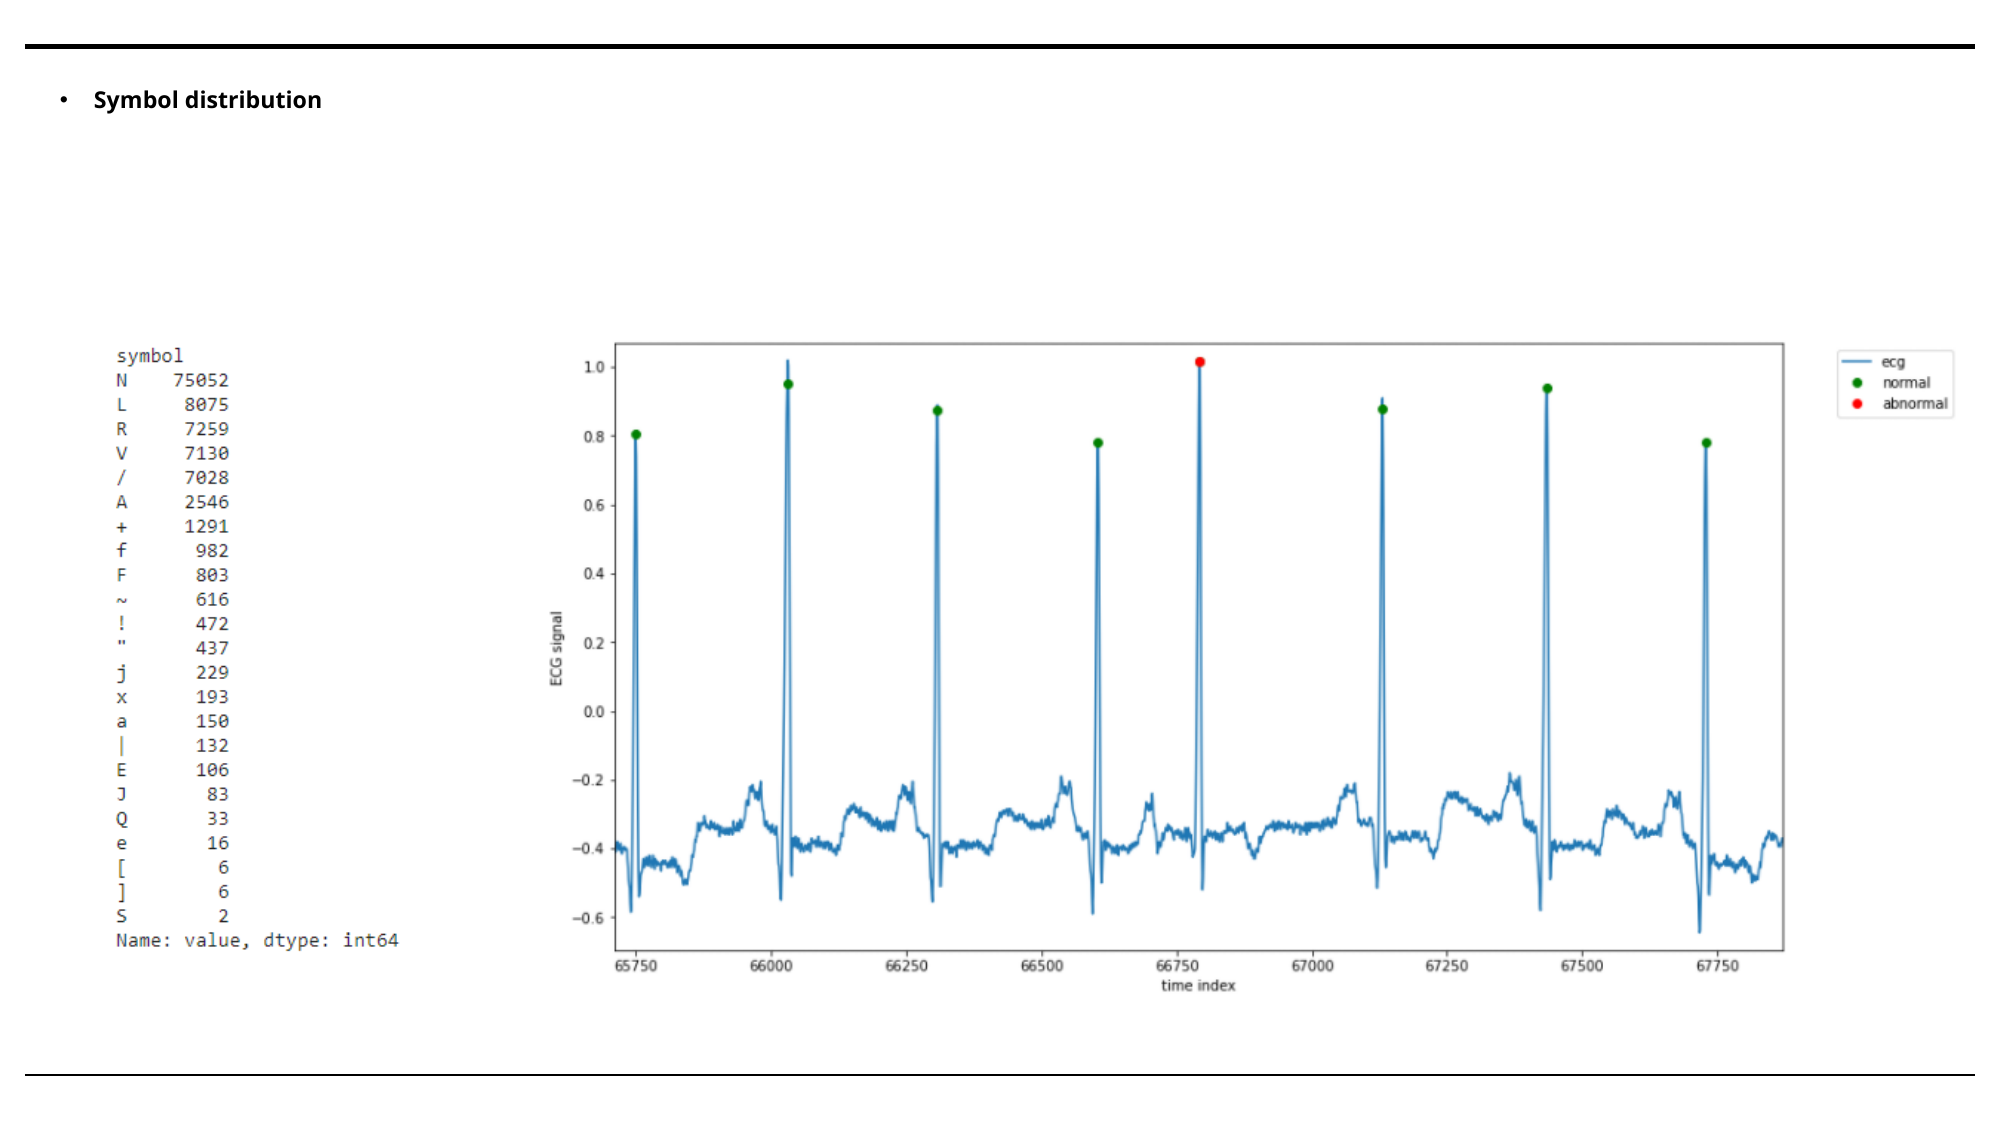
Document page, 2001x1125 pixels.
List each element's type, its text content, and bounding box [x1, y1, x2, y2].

picture [519, 338, 1963, 1002]
text_box Symbol distribution [44, 76, 744, 123]
picture [102, 338, 430, 954]
